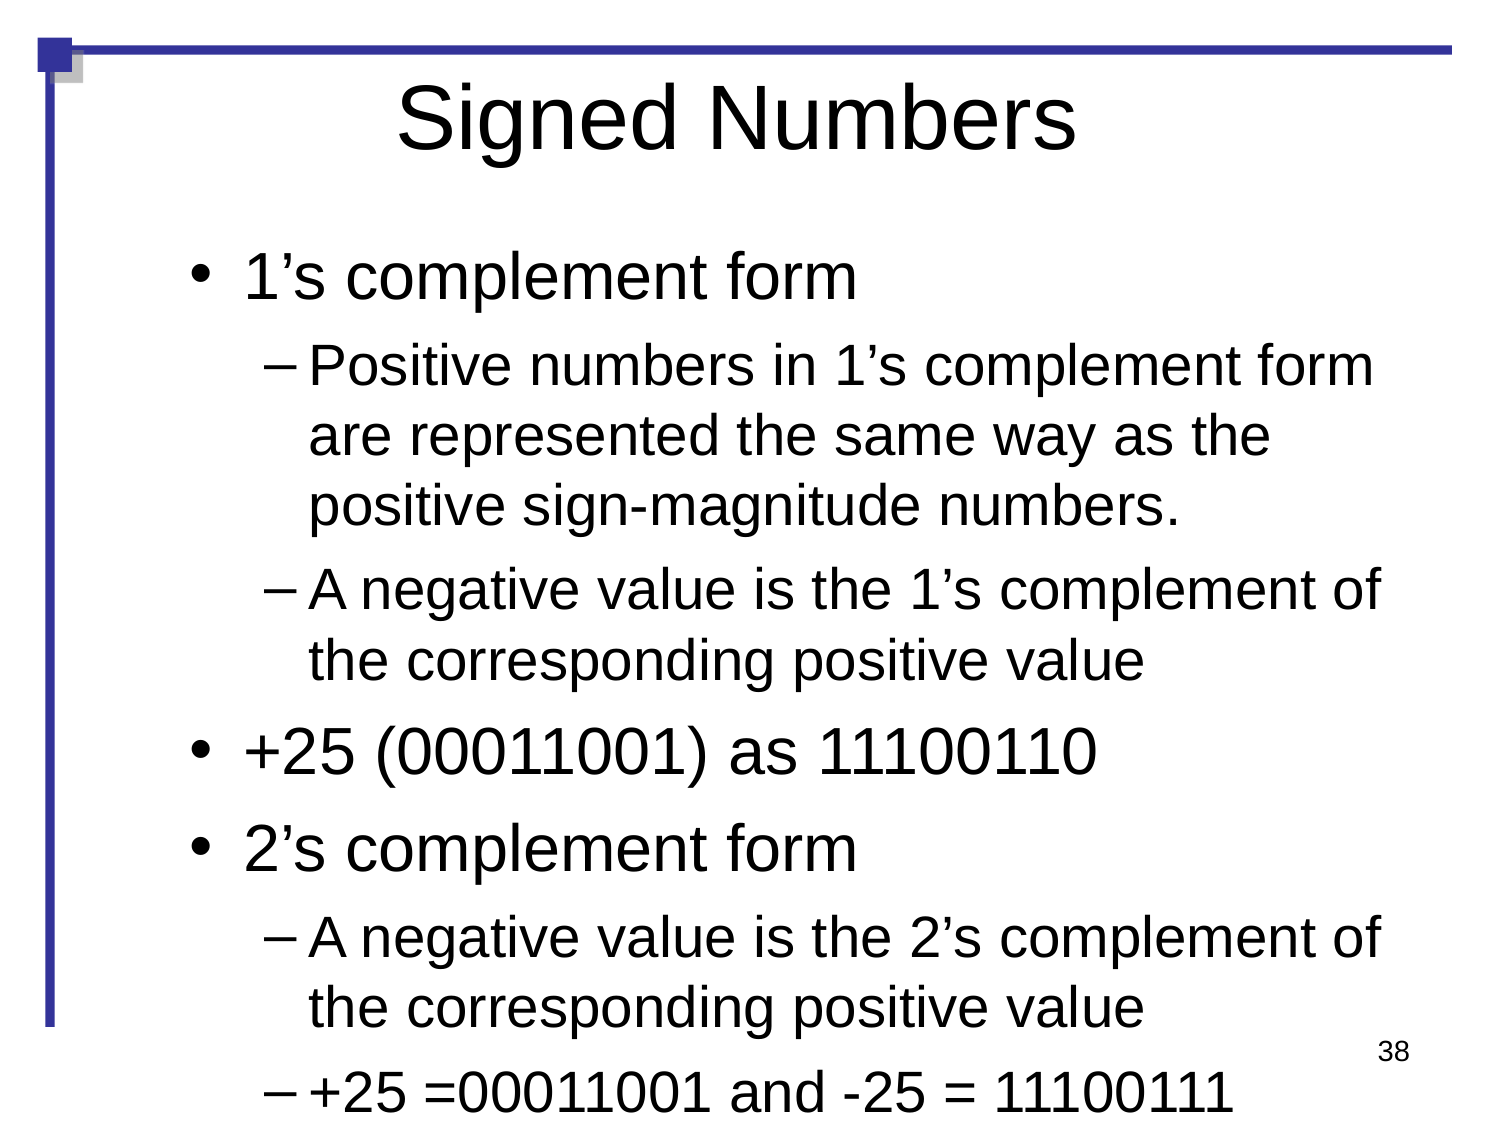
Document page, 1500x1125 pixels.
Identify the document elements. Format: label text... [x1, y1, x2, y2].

text_box 38 [1074, 1031, 1425, 1103]
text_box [37, 37, 1448, 1023]
